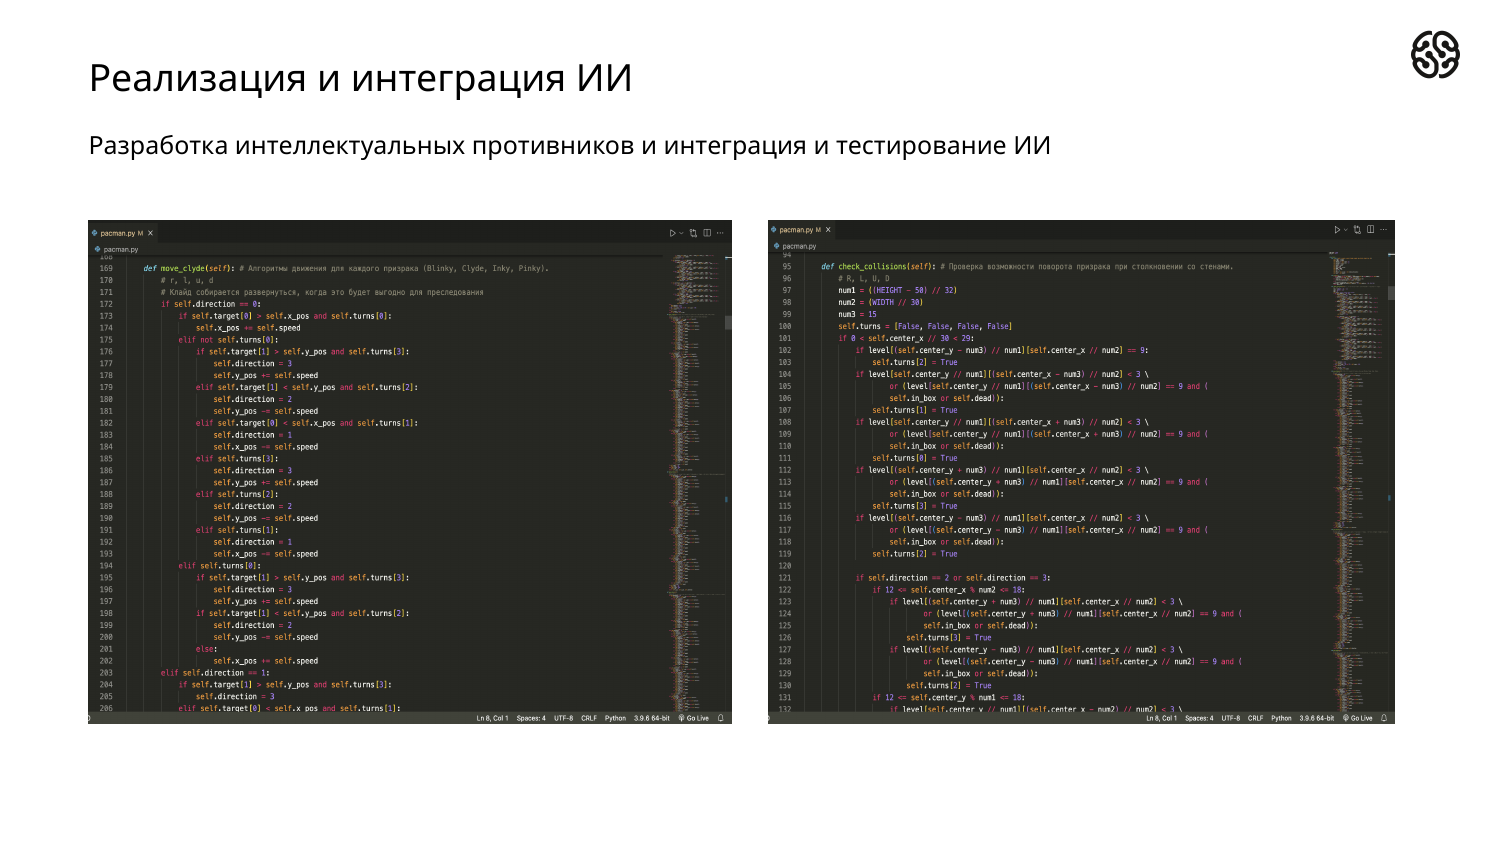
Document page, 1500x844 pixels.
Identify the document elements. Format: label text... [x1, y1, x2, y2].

subtitle Разработка интеллектуальных противников и интеграция и тестирование ИИ [88, 195, 1412, 662]
picture [768, 220, 1396, 724]
picture [88, 220, 732, 724]
picture [1411, 30, 1460, 79]
title Реализация и интеграция ИИ [88, 52, 1412, 195]
